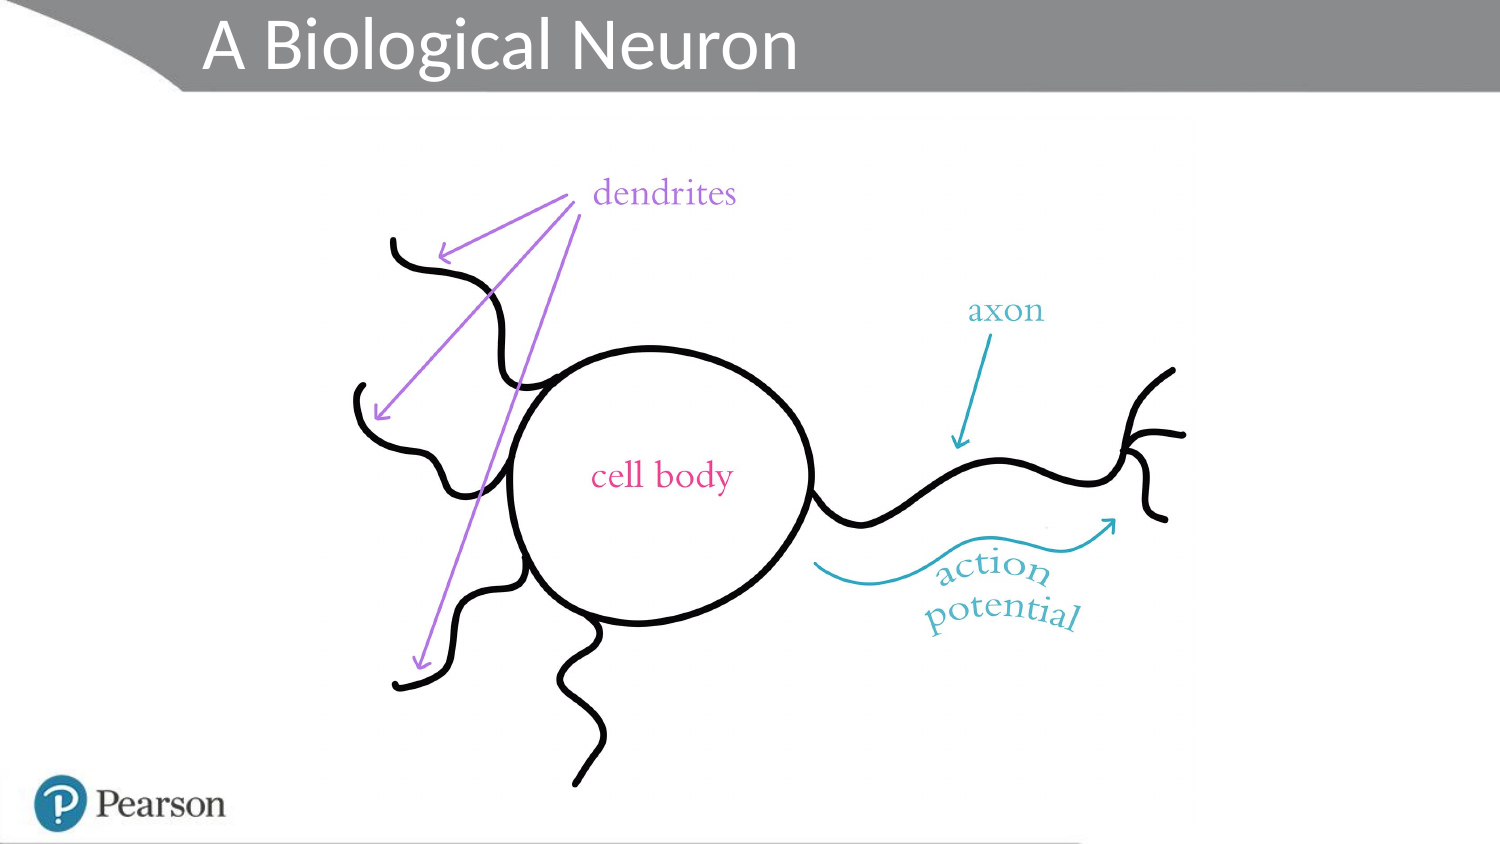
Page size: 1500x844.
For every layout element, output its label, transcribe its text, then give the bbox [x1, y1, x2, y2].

picture [0, 0, 1500, 844]
text_box A Biological Neuron [187, 0, 1426, 79]
